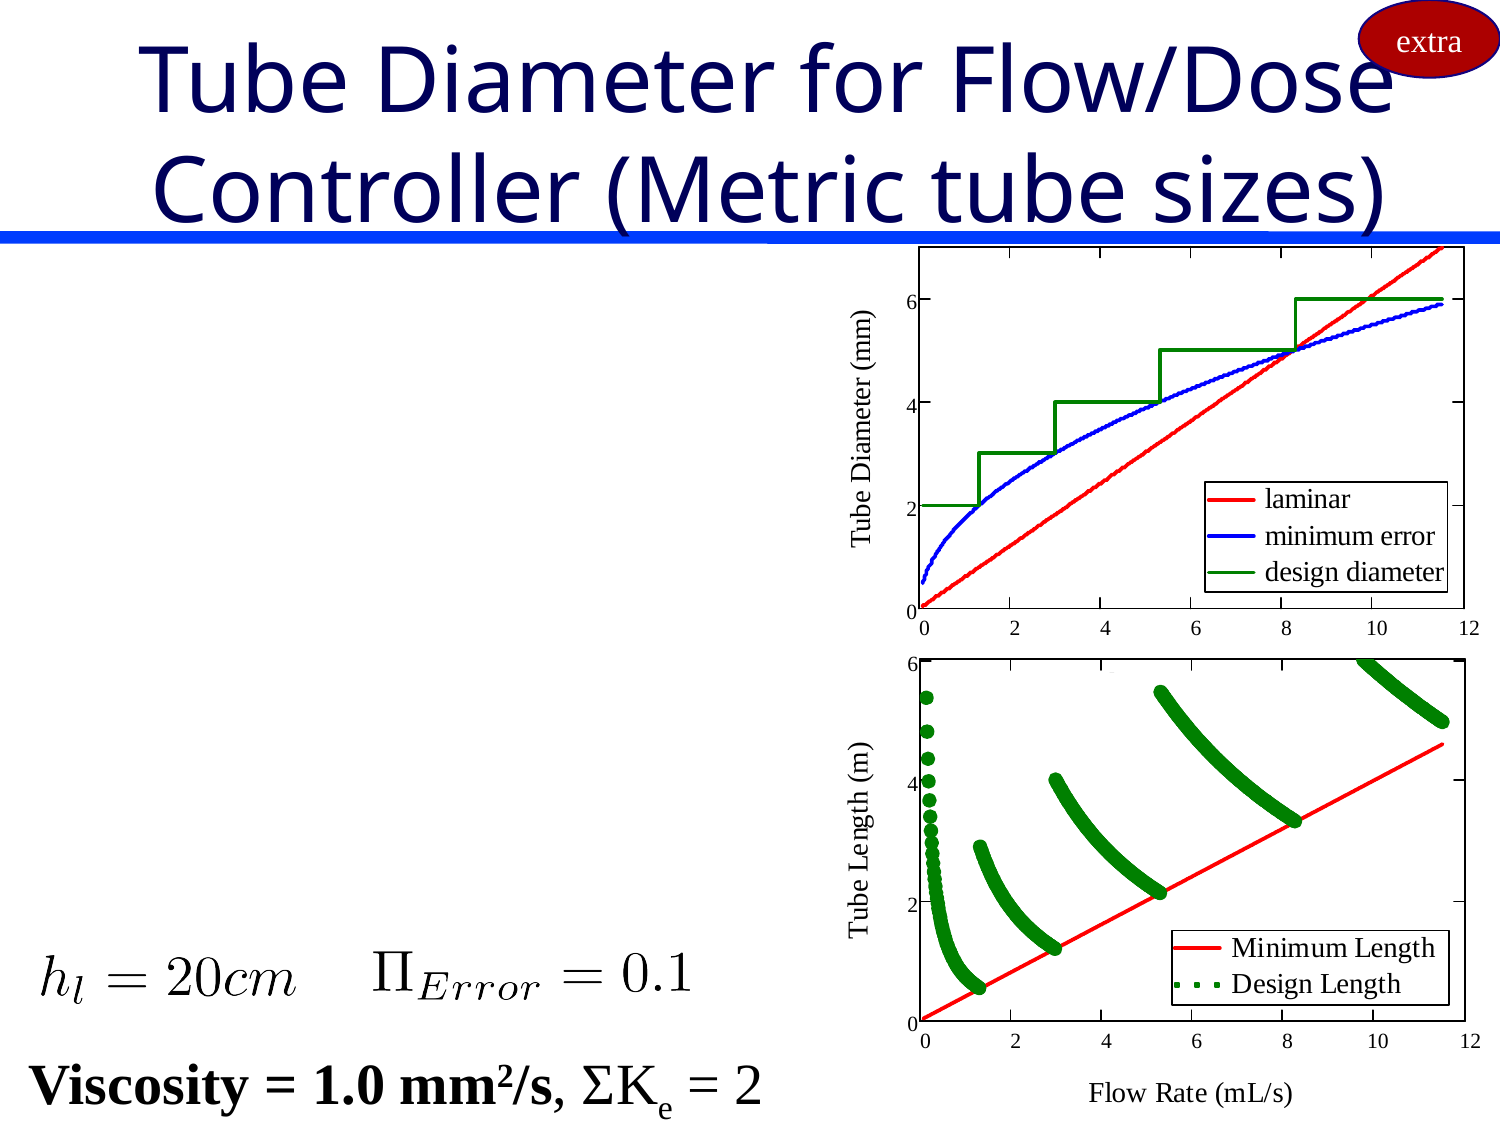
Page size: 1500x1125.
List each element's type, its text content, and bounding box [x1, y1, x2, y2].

picture [824, 211, 1500, 1125]
picture [373, 950, 691, 1000]
text_box Viscosity = 1.0 mm2/s, ΣKe = 2 [13, 1039, 779, 1125]
picture [41, 955, 296, 1005]
text_box extra [1358, 0, 1500, 78]
title Tube Diameter for Flow/Dose Controller (Metric tube sizes) [75, 37, 1463, 225]
